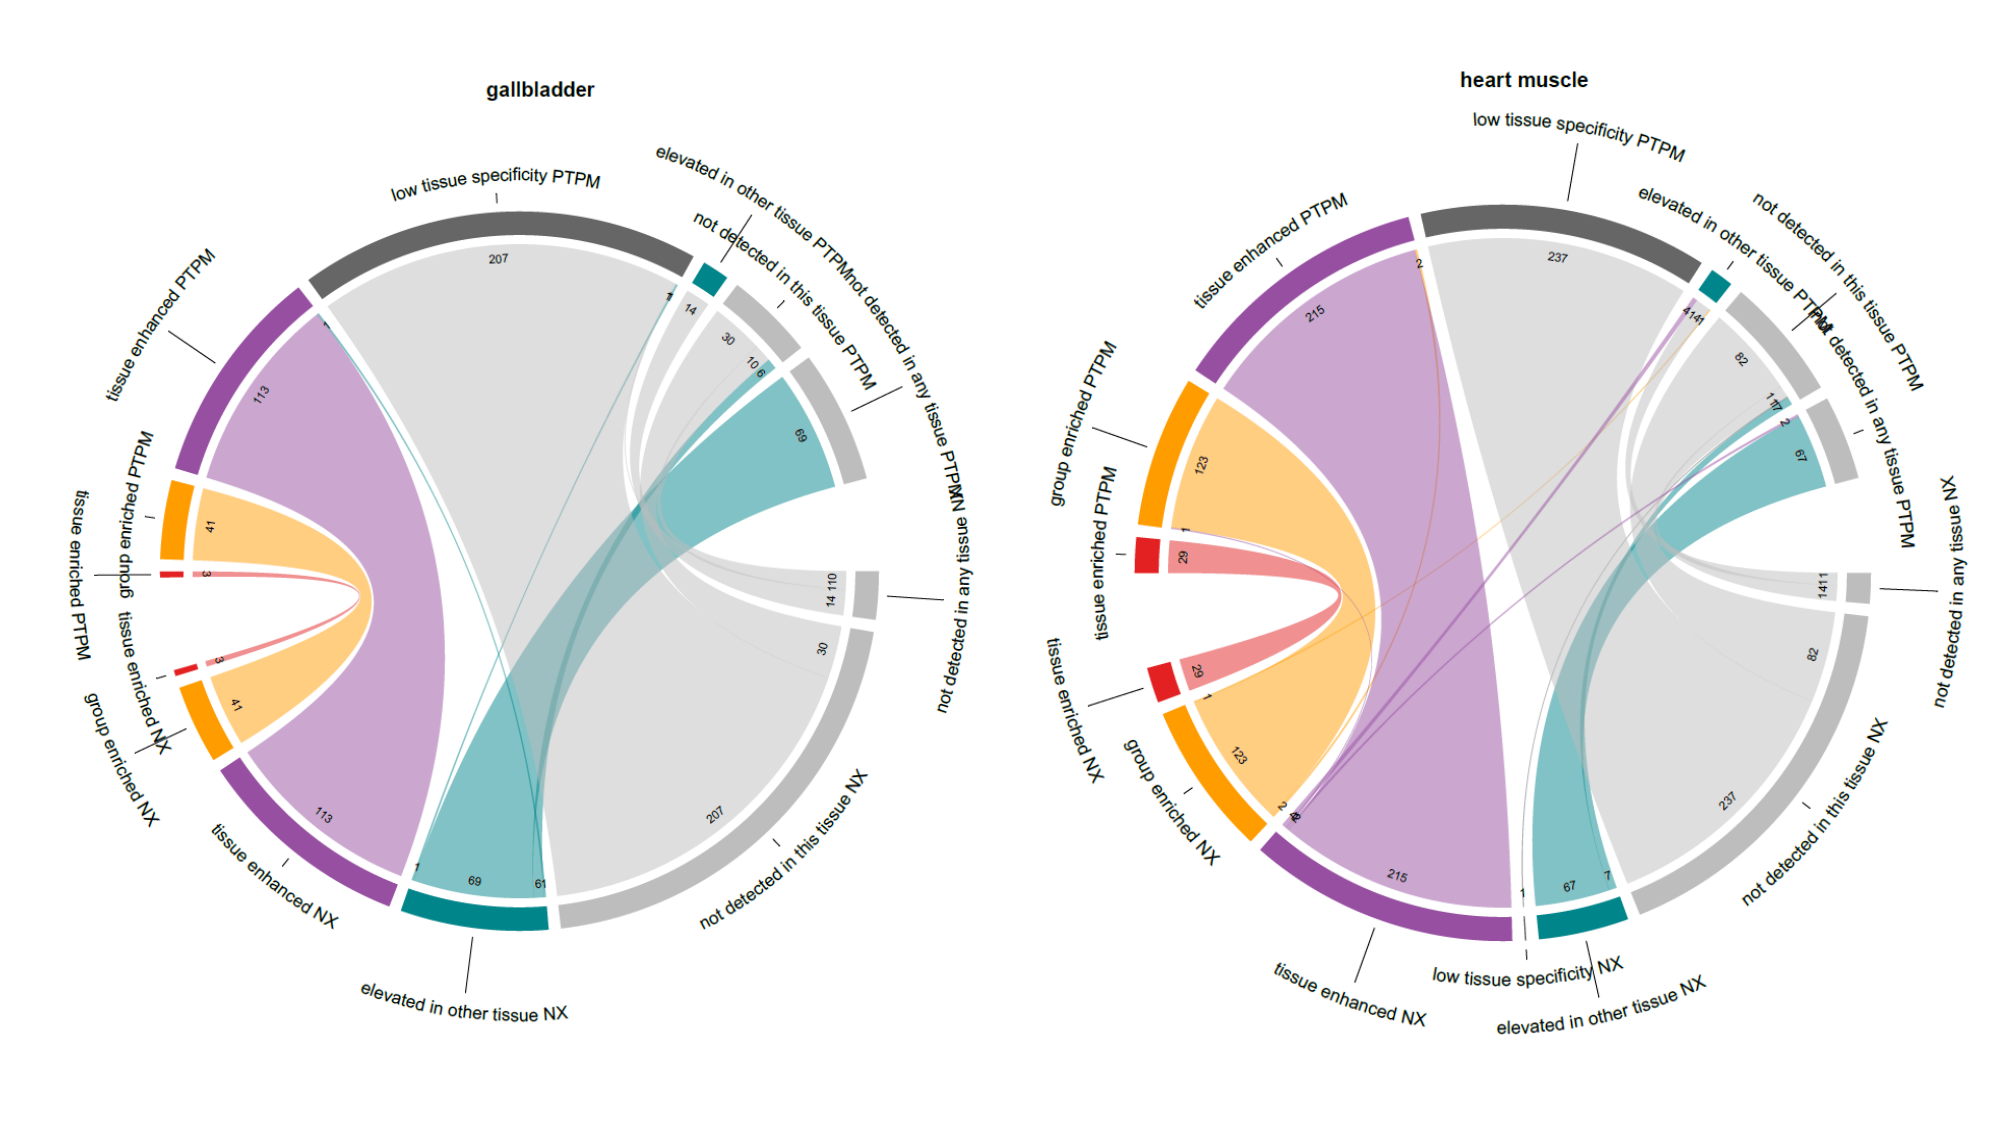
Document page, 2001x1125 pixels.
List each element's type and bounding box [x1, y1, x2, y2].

picture [1014, 59, 2000, 1066]
picture [30, 59, 1012, 1060]
